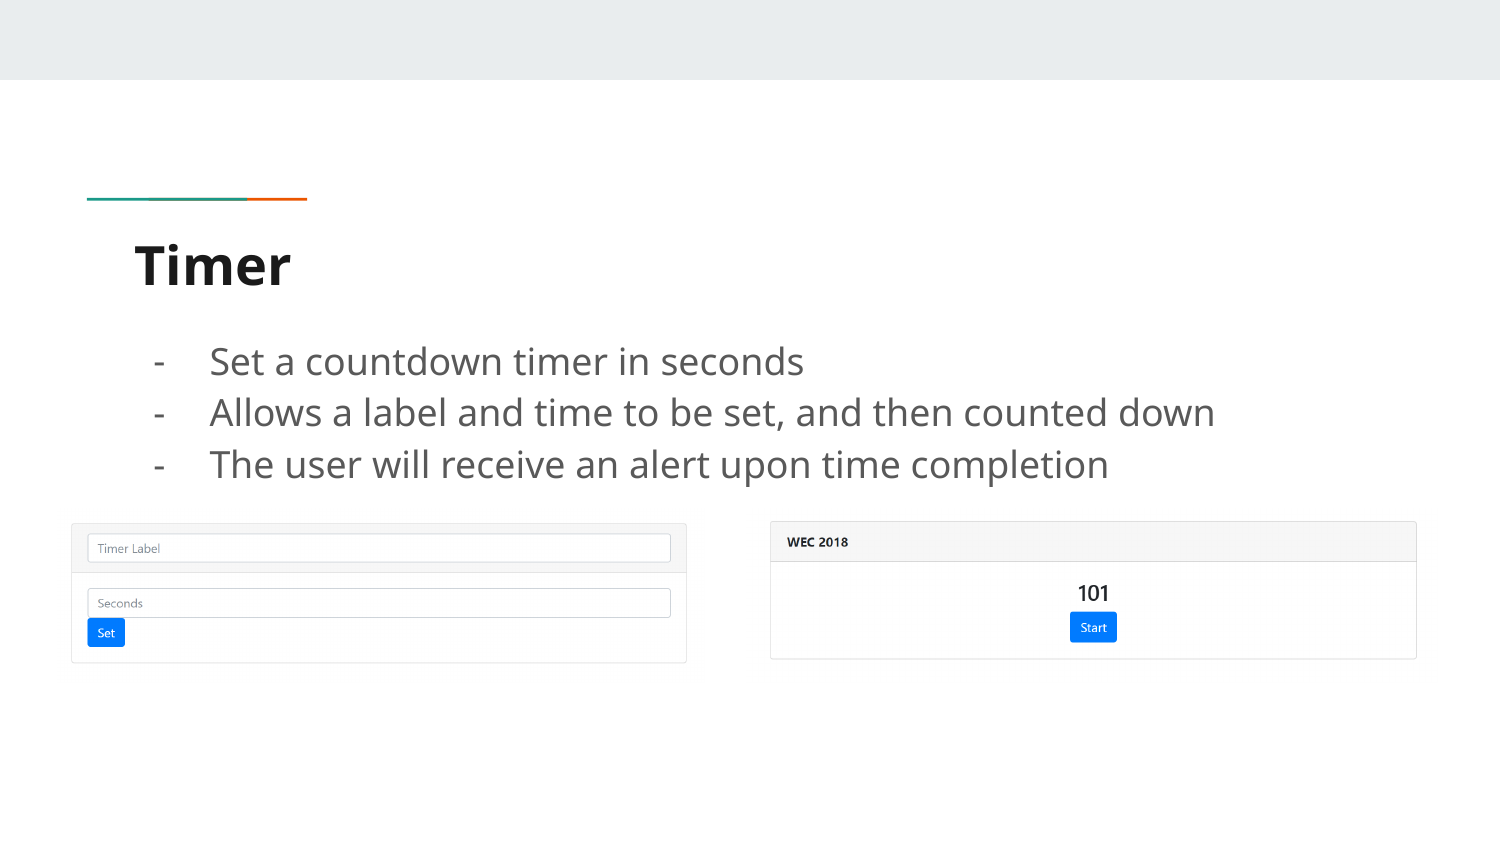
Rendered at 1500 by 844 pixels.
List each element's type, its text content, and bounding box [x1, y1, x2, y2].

picture [746, 508, 1438, 683]
title Timer [119, 216, 1381, 305]
picture [56, 508, 706, 683]
list Set a countdown timer in seconds Allows a label and time to be set, and then counted down The user will receive an alert upon time completion [119, 316, 1381, 687]
